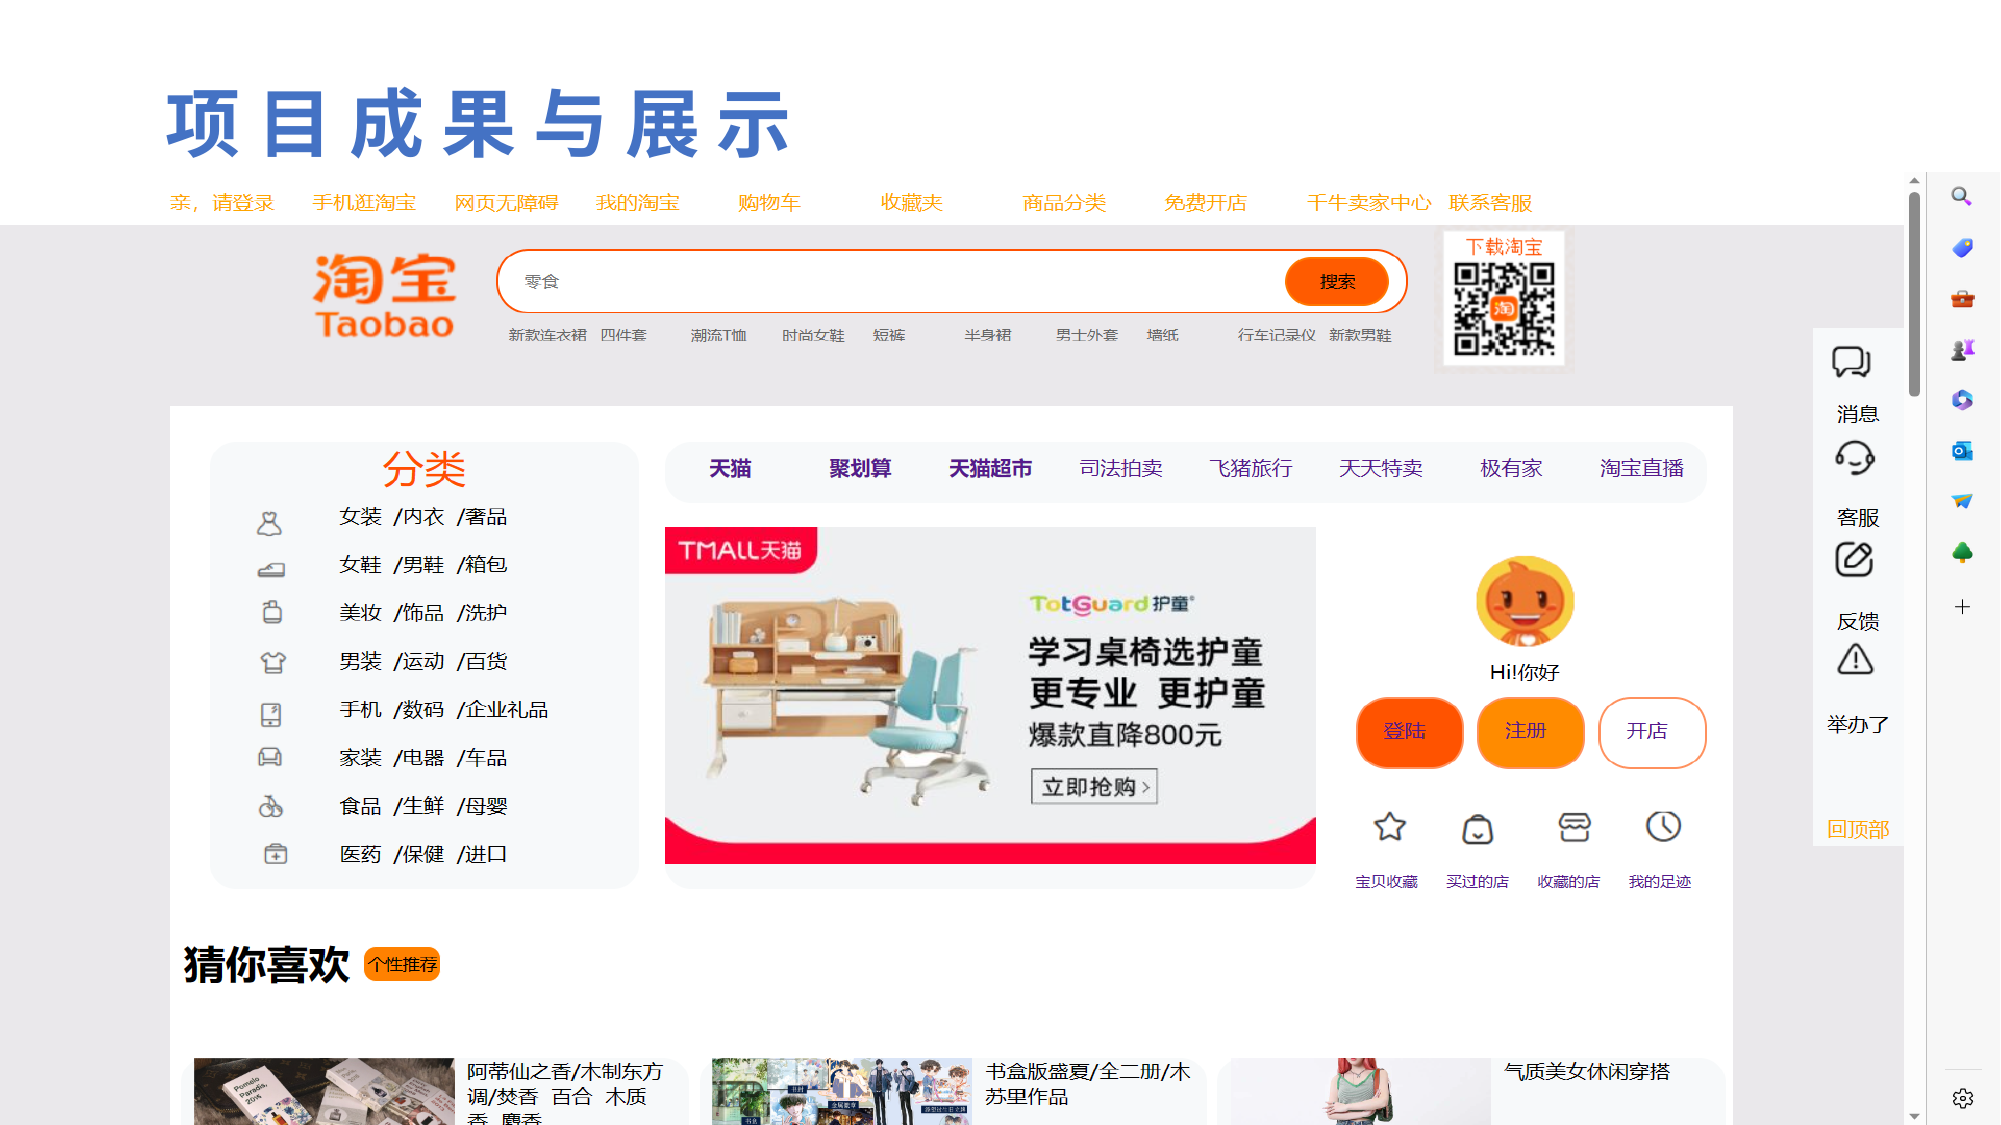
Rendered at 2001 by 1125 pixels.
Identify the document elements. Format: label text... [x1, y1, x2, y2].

picture [0, 172, 2000, 1125]
text_box 项 目 成 果 与 展 示 [64, 31, 893, 172]
